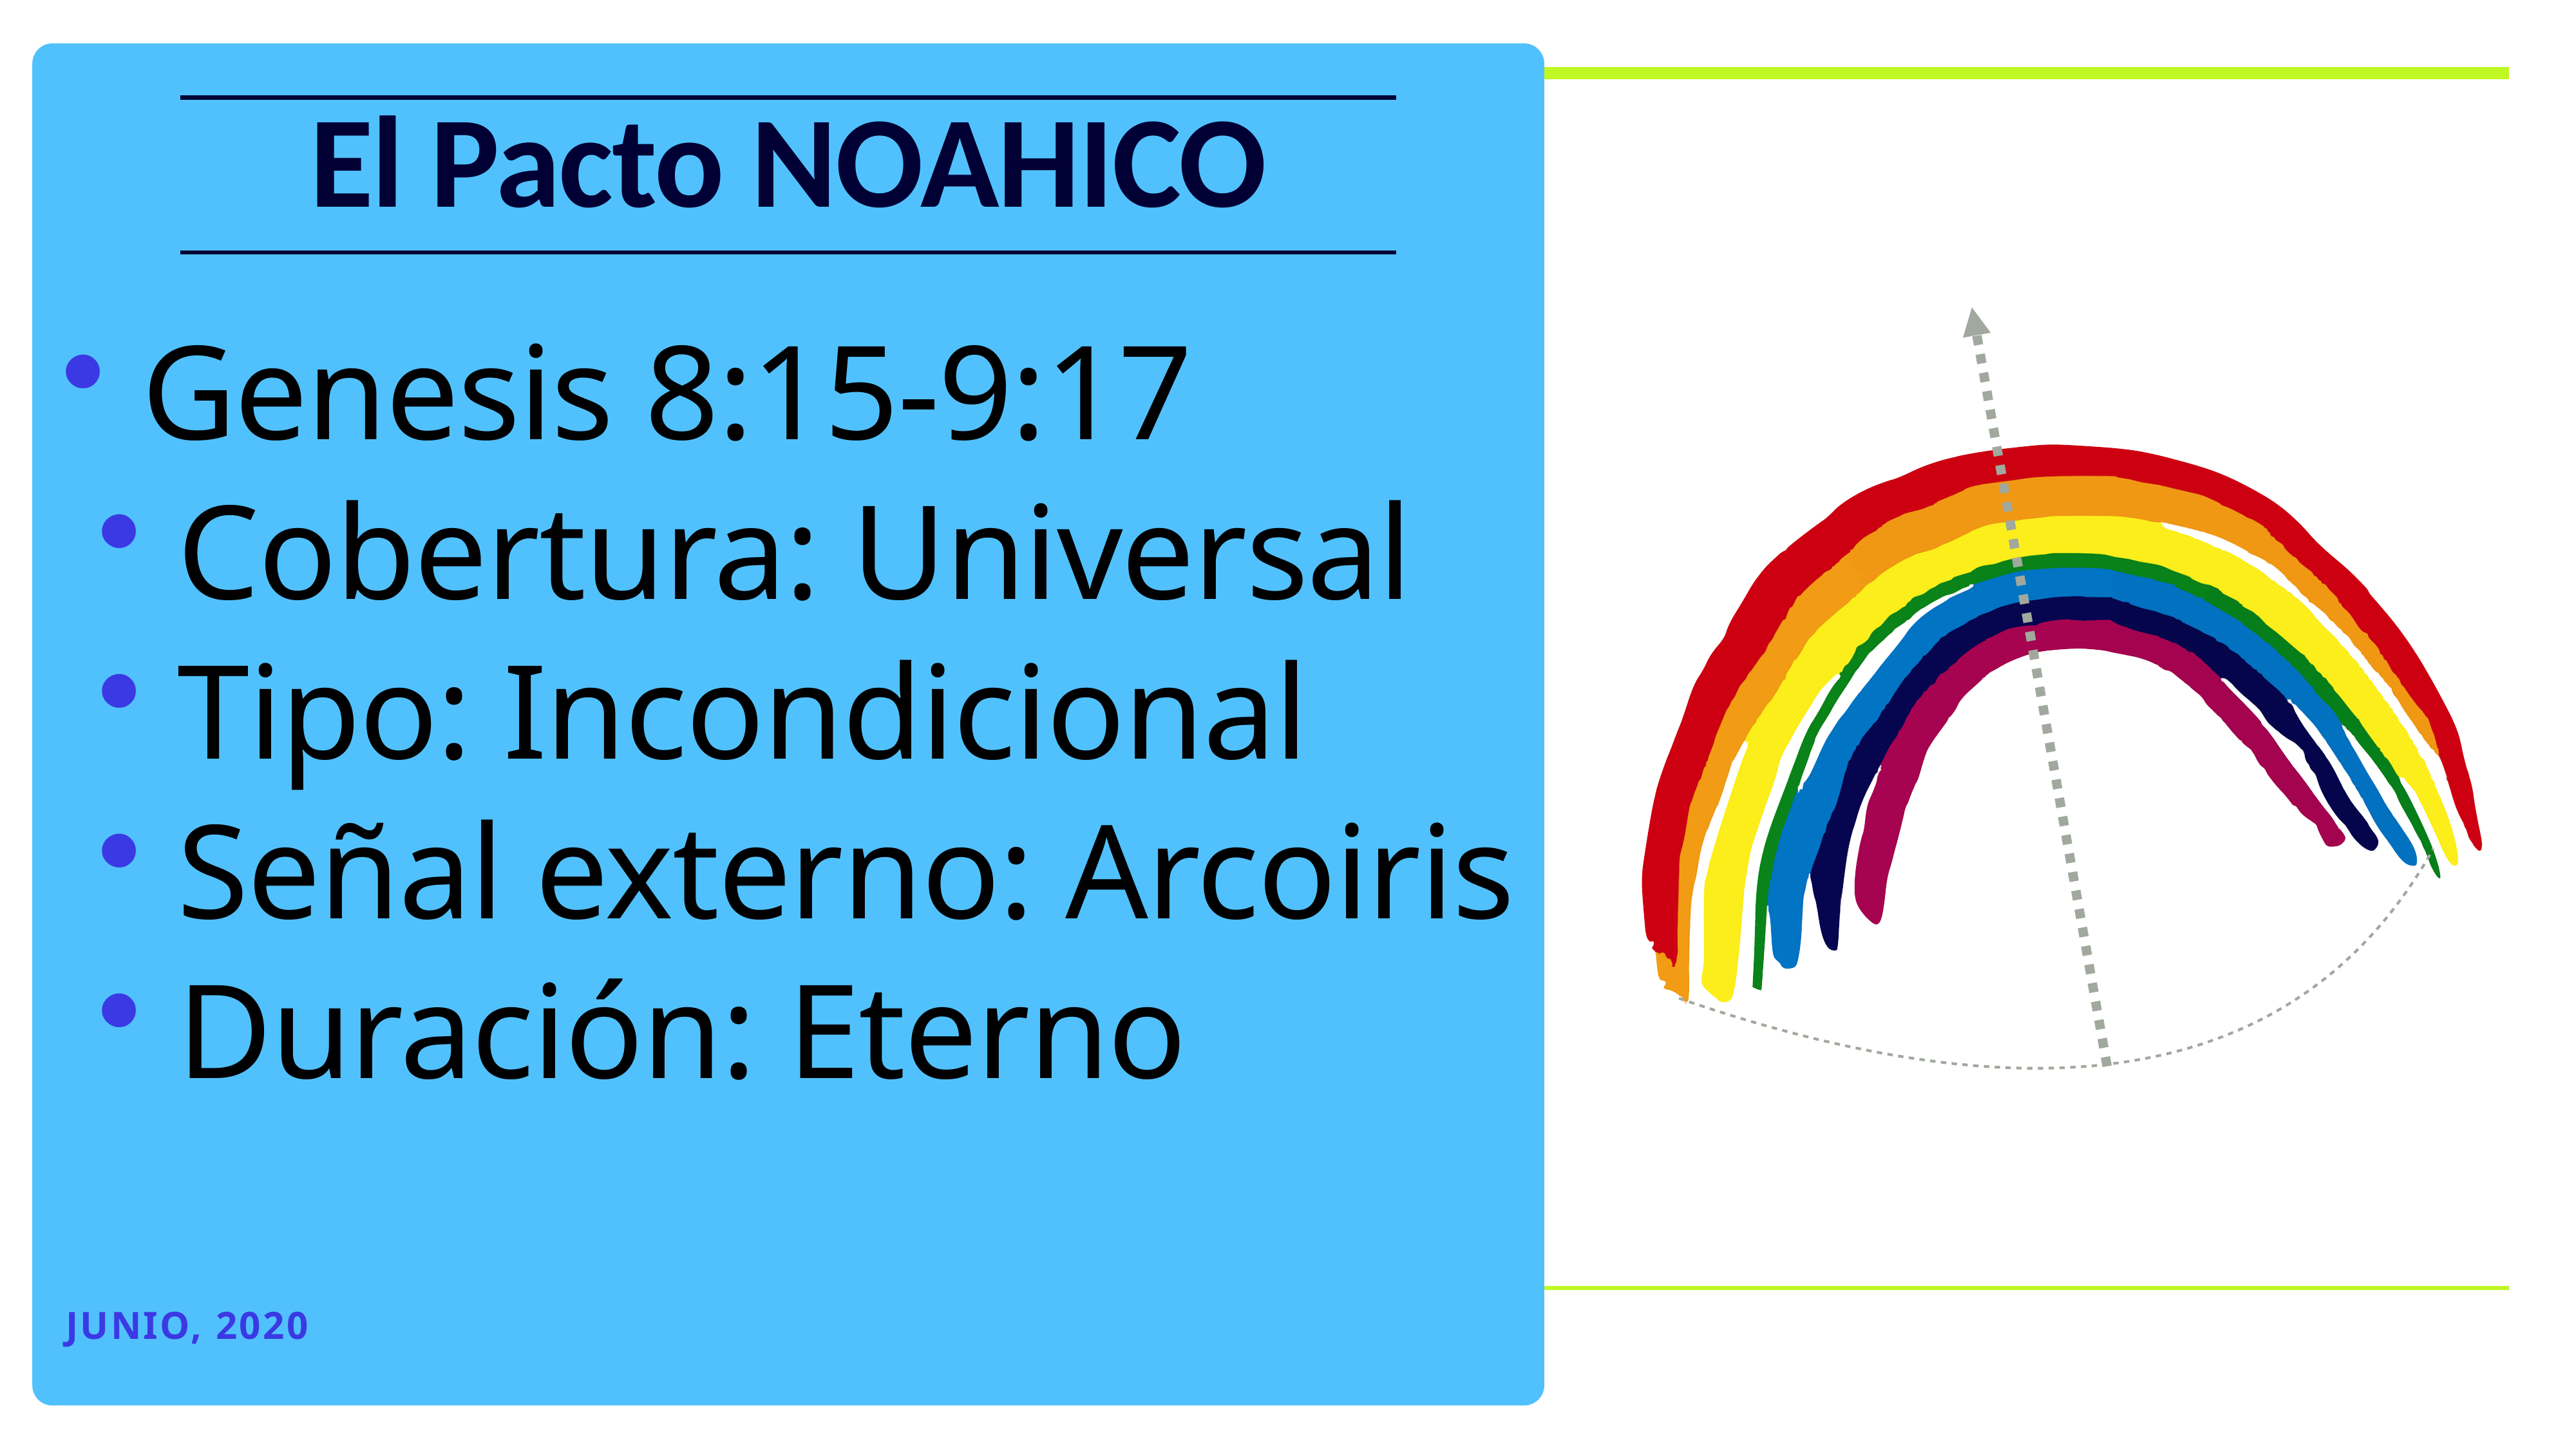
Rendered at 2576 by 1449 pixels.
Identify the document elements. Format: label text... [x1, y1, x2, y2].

text_box [1969, 307, 1978, 316]
text_box El Pacto NOAHICO [109, 101, 1467, 238]
text_box [1698, 1005, 2288, 1068]
list junio, 2020 [60, 1296, 2516, 1356]
text_box [32, 43, 1544, 1406]
list Genesis 8:15-9:17 Cobertura: Universal Tipo: Incondicional Señal externo: Arcoiris Duración: Eterno [60, 337, 1517, 1298]
picture [1642, 444, 2483, 1005]
